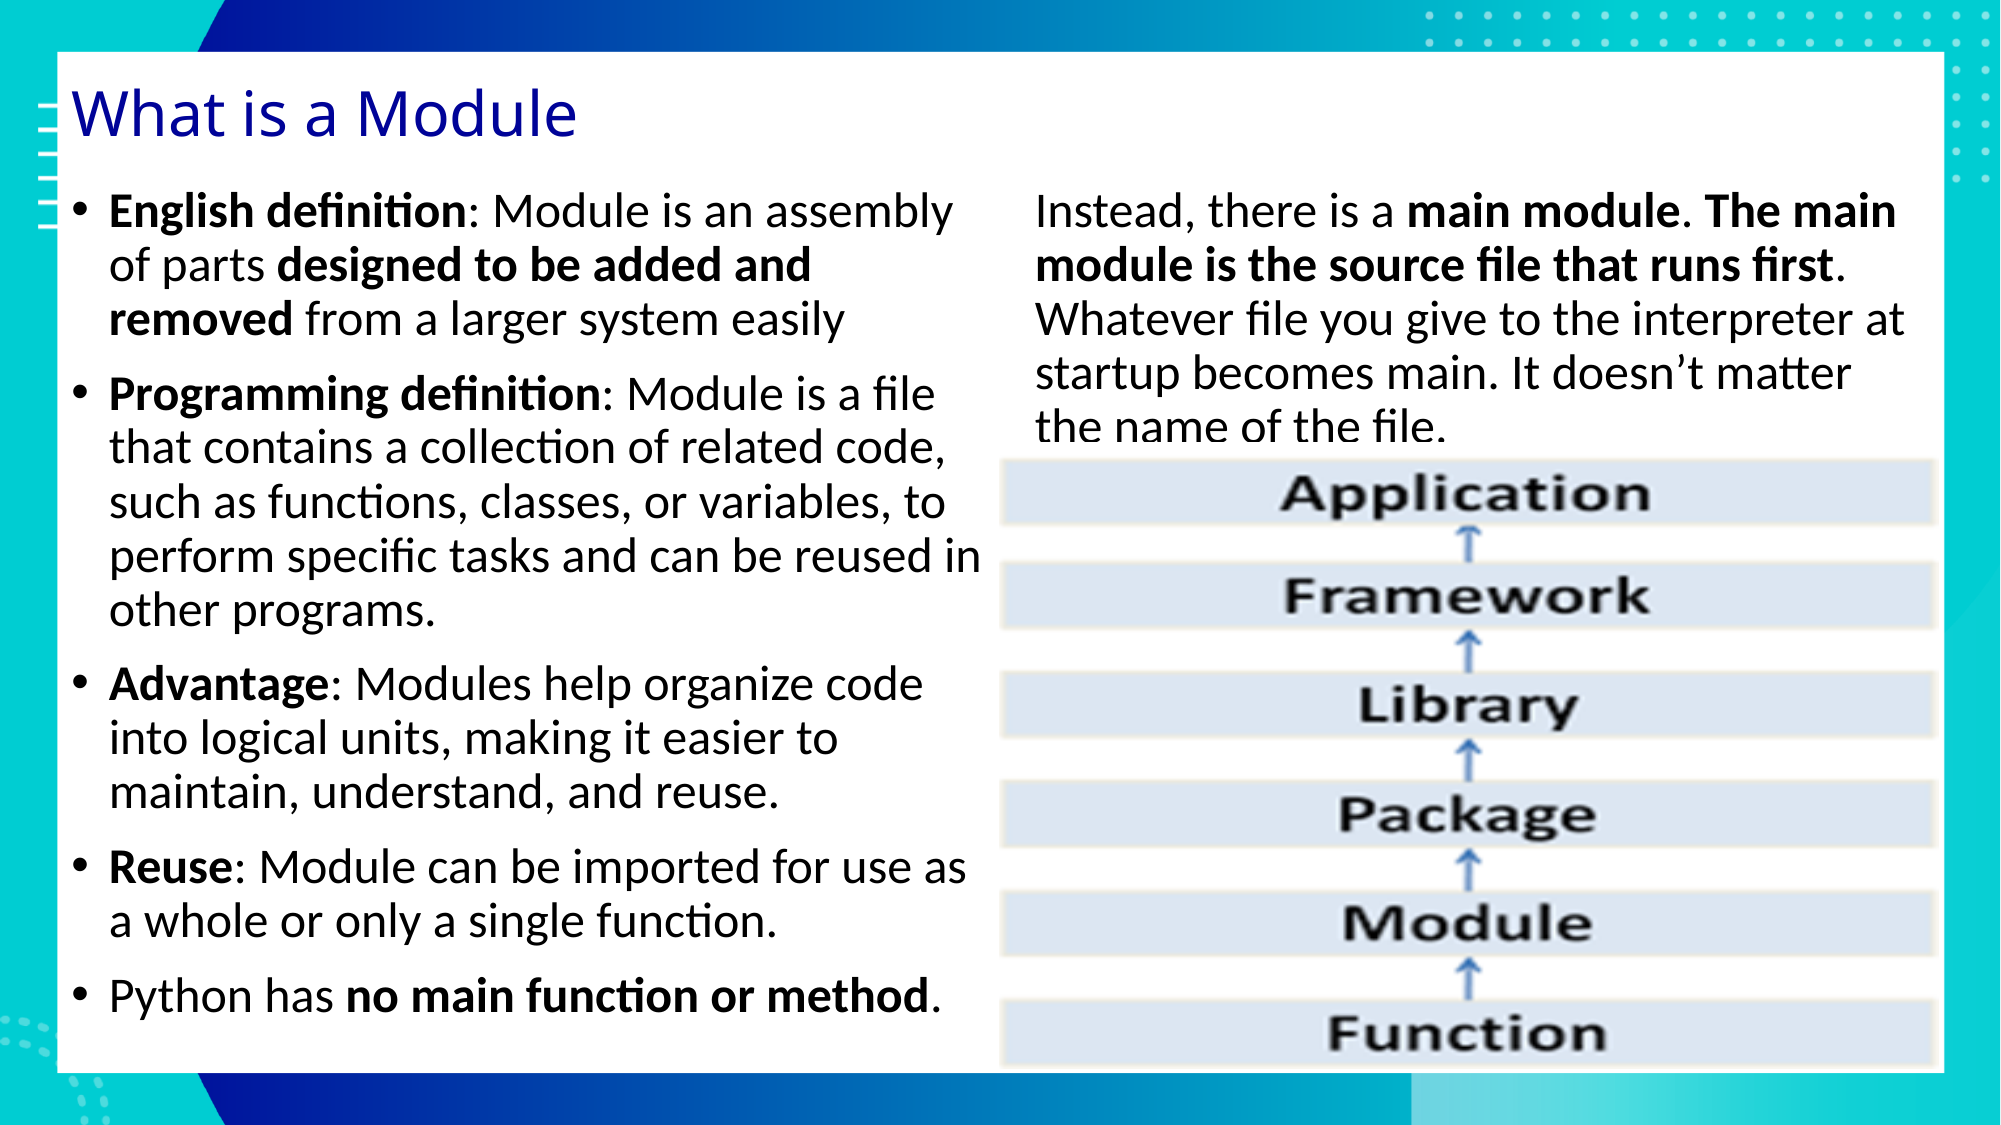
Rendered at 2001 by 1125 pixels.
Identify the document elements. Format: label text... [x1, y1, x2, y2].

picture [0, 0, 2001, 1125]
title What is a Module [56, 56, 1939, 176]
list English definition: Module is an assembly of parts designed to be added and removed from a larger system easily Programming definition: Module is a file that contains a collection of related code, such as functions, classes, or variables, to perform specific tasks and can be reused in other programs. Advantage: Modules help organize code into logical units, making it easier to maintain, understand, and reuse. Reuse: Module can be imported for use as a whole or only a single function. Python has no main function or method. Instead, there is a main module. The main module is the source file that runs first. Whatever file you give to the interpreter at startup becomes main. It doesn’t matter the name of the file. [56, 176, 1939, 1069]
